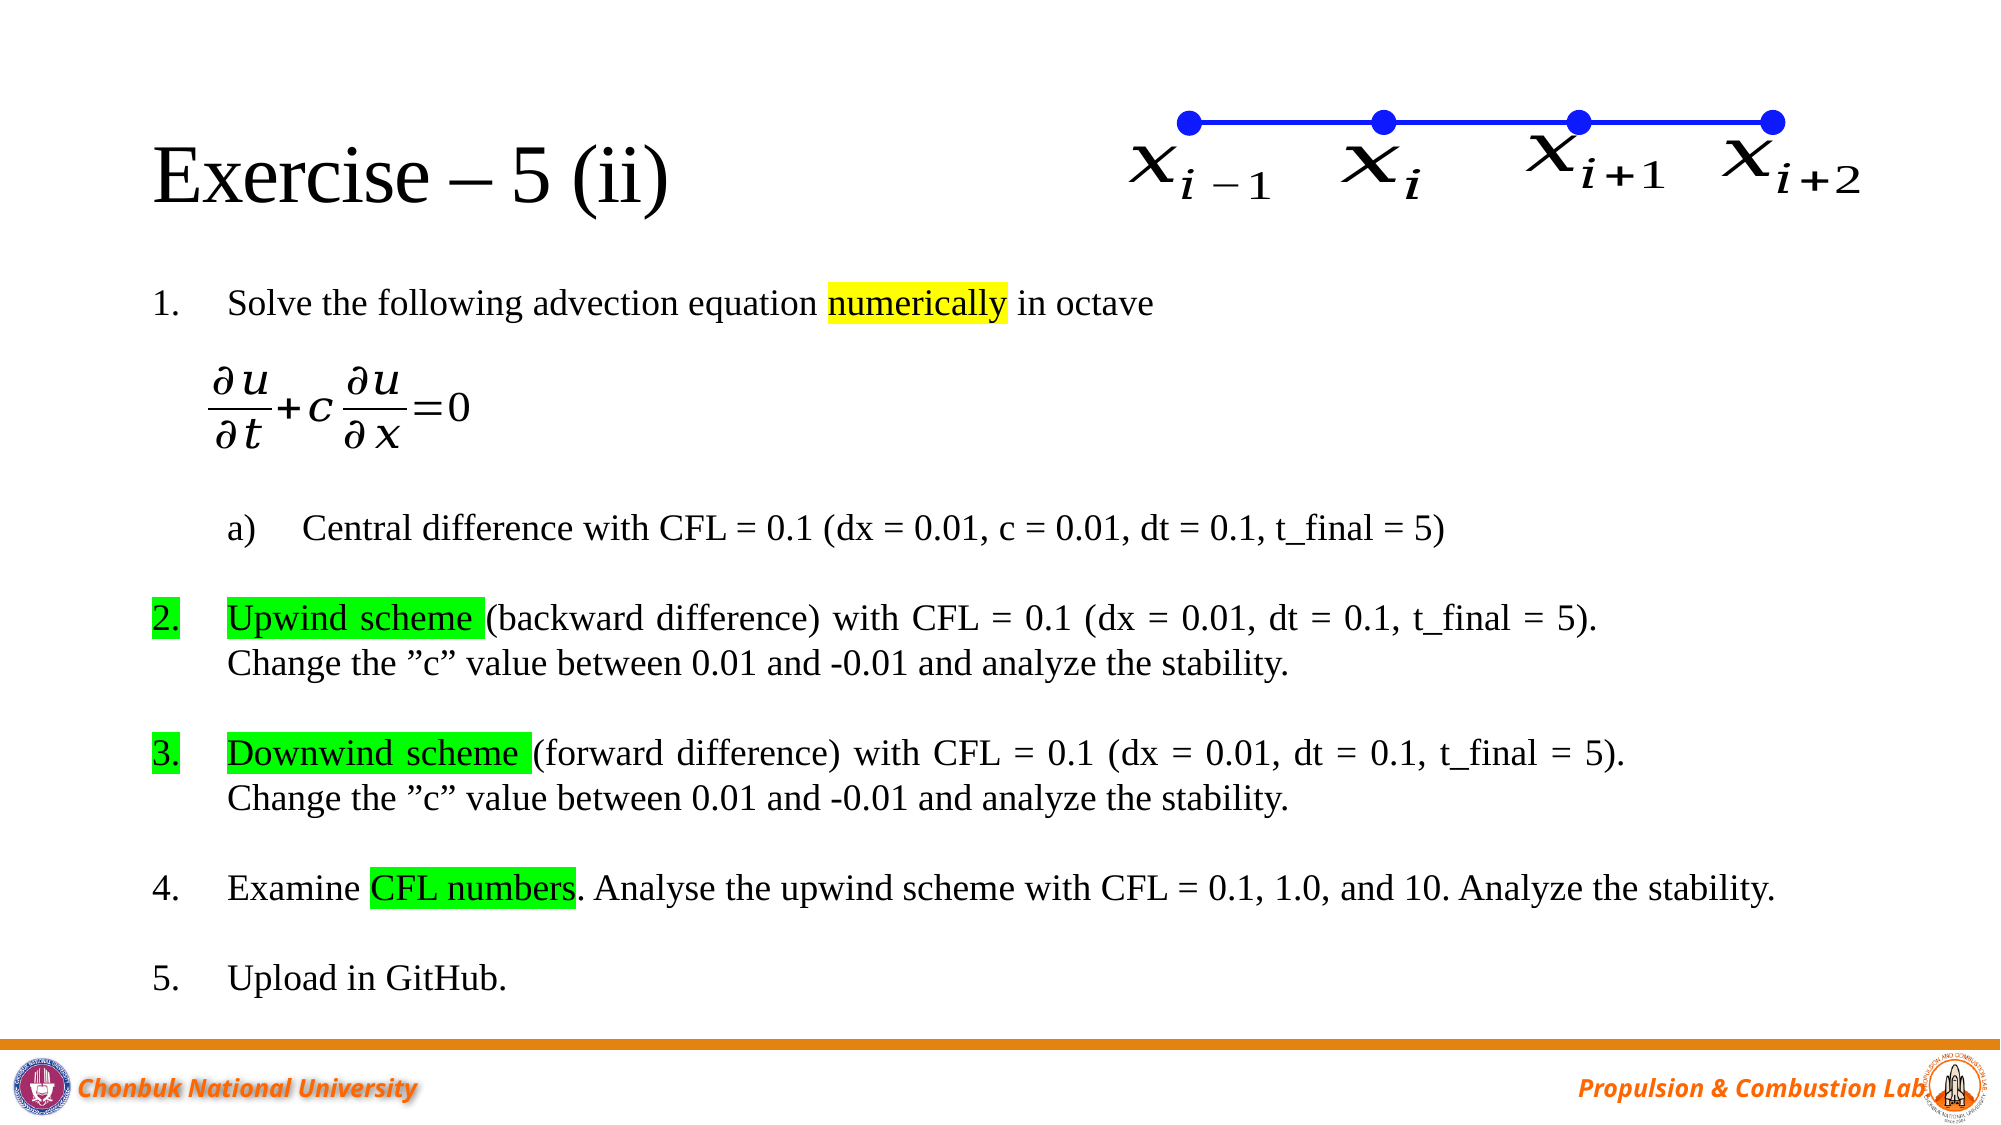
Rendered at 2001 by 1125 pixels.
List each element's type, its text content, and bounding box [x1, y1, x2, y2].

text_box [1122, 110, 1866, 209]
title Exercise – 5 (ii) [137, 59, 1902, 228]
text_box Solve the following advection equation numerically in octave Central difference with CFL = 0.1 (dx = 0.01, c = 0.01, dt = 0.1, t_final = 5) Upwind scheme (backward difference) with CFL = 0.1 (dx = 0.01, dt = 0.1, t_final = 5). Change the ”c” value between 0.01 and -0.01 and analyze the stability. Downwind scheme (forward difference) with CFL = 0.1 (dx = 0.01, dt = 0.1, t_final = 5). Change the ”c” value between 0.01 and -0.01 and analyze the stability. Examine CFL numbers. Analyse the upwind scheme with CFL = 0.1, 1.0, and 10. Analyze the stability. Upload in GitHub. [137, 270, 1849, 1006]
picture [9, 1054, 74, 1119]
picture [1910, 1040, 1999, 1125]
